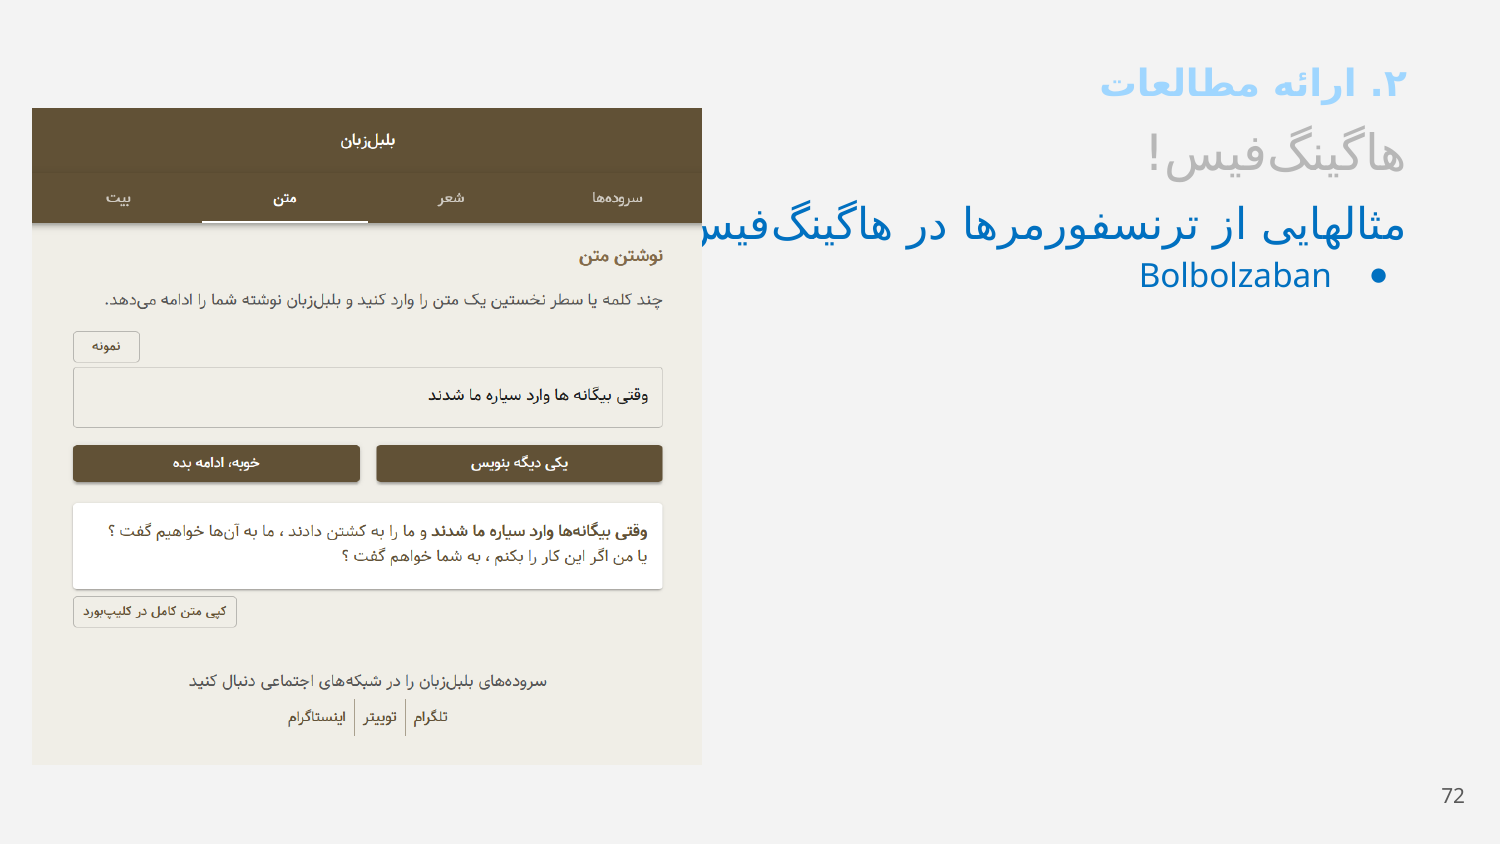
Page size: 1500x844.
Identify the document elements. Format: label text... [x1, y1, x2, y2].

slide_number 72 [1389, 764, 1480, 830]
text_box هاگینگ‌فیس! [638, 104, 1423, 199]
list مثالهایی از ترنسفورمرها در هاگینگ‌فیس Bolbolzaban [707, 199, 1423, 761]
text_box ۲. ارائه مطالعات [862, 45, 1423, 104]
picture [32, 107, 702, 766]
